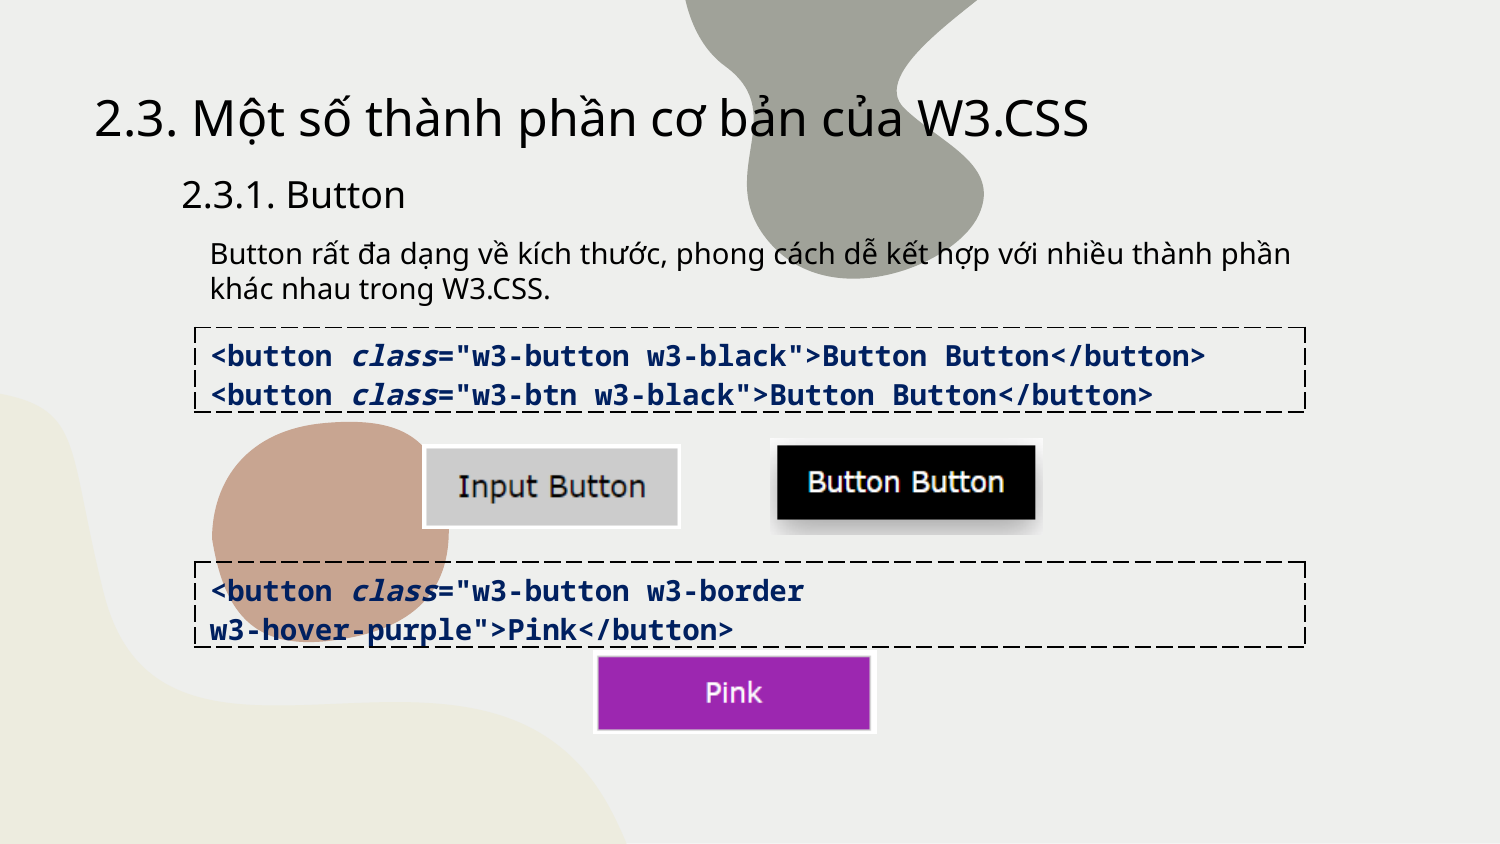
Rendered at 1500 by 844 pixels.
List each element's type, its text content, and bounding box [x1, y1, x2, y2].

picture [769, 438, 1043, 535]
text_box 2.3. Một số thành phần cơ bản của W3.CSS [80, 79, 1106, 155]
picture [422, 443, 681, 529]
table_header <button class="w3-button w3-border w3-hover-purple">Pink</button> [195, 562, 1305, 647]
text_box 2.3.1. Button [166, 163, 422, 223]
text_box Button rất đa dạng về kích thước, phong cách dễ kết hợp với nhiều thành phần khác nhau trong W3.CSS. [194, 227, 1308, 313]
picture [593, 650, 877, 734]
table_header <button class="w3-button w3-black">Button Button</button> <button class="w3-btn w3-black">Button Button</button> [195, 327, 1305, 412]
